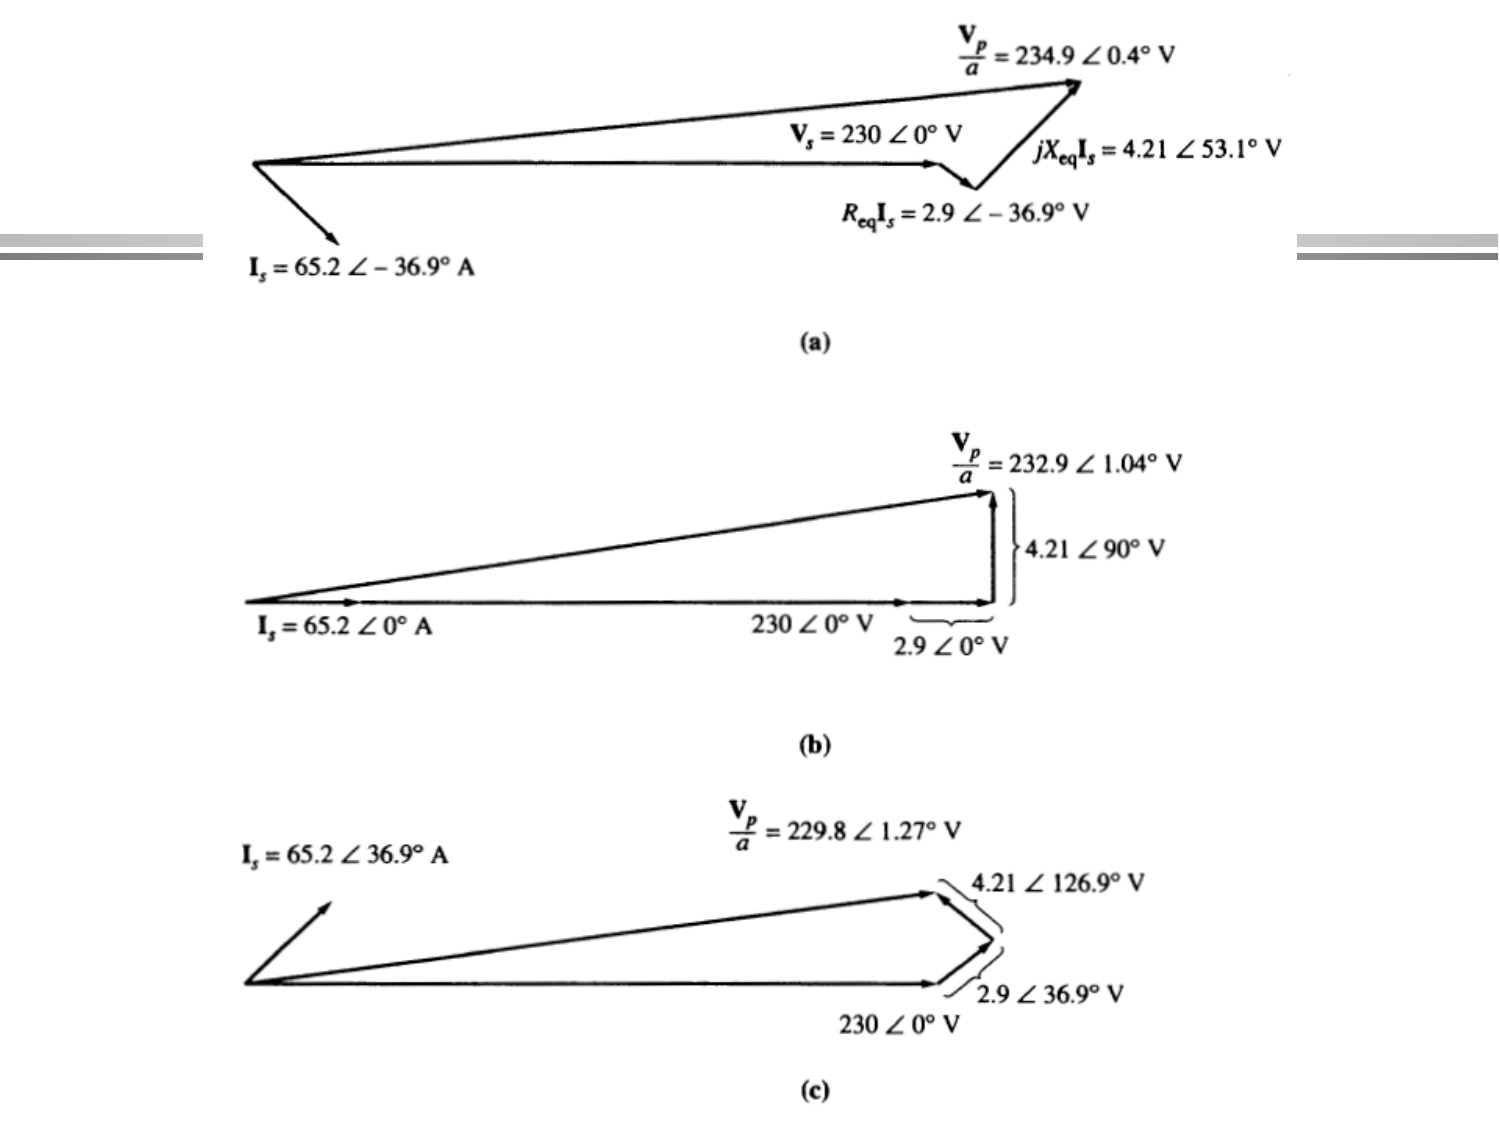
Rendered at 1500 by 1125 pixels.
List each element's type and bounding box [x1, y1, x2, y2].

picture [202, 5, 1298, 1120]
